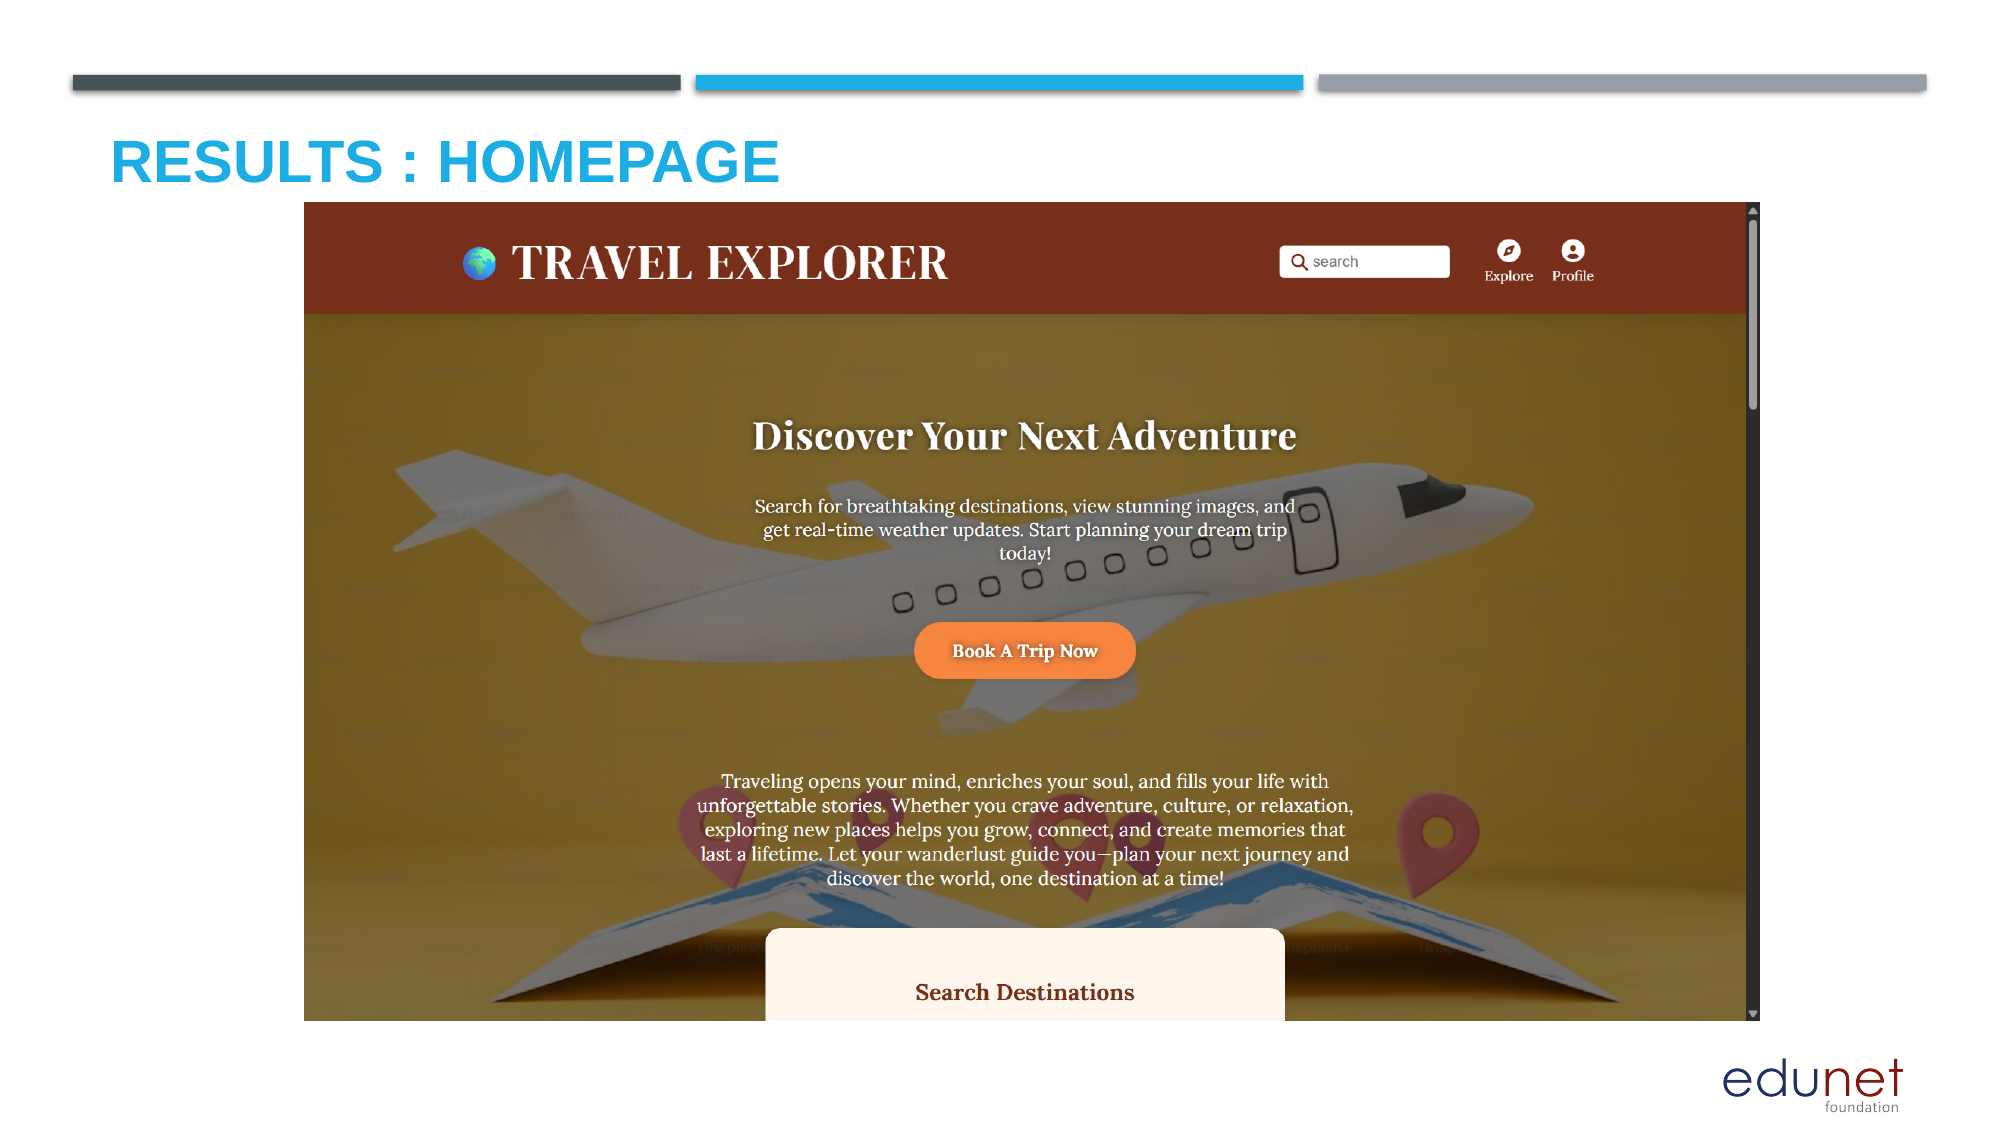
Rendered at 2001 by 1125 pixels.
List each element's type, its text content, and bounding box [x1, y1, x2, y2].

picture [304, 201, 1761, 1021]
picture [1719, 1056, 1905, 1116]
title Results : Homepage [95, 115, 1905, 203]
